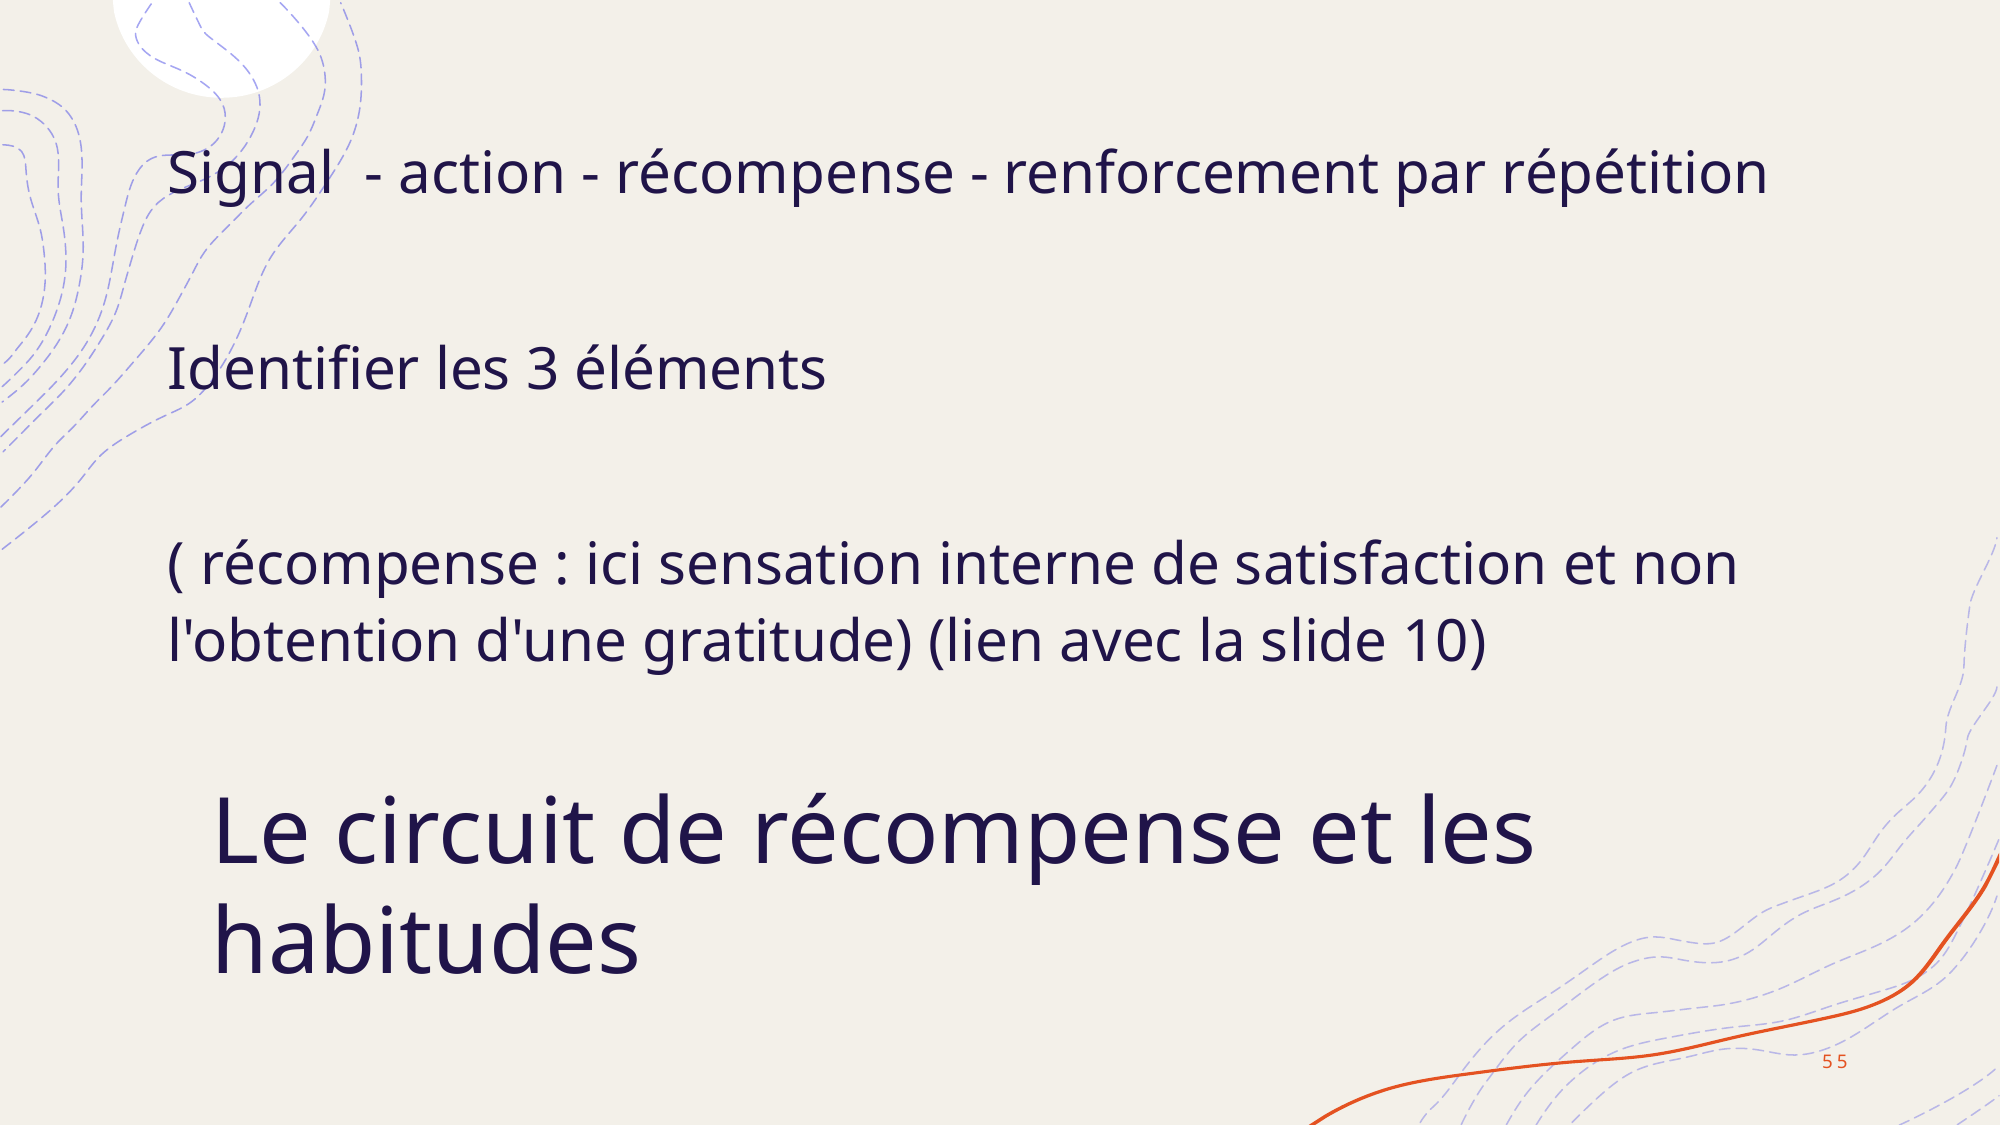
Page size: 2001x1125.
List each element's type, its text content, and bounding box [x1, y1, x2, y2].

slide_number 55 [1625, 1042, 1863, 1103]
title Le circuit de récompense et les habitudes [196, 758, 1835, 1005]
list Signal - action - récompense - renforcement par répétition Identifier les 3 éléments ( récompense : ici sensation interne de satisfaction et non l'obtention d'une gratitude) (lien avec la slide 10) [152, 120, 1836, 721]
